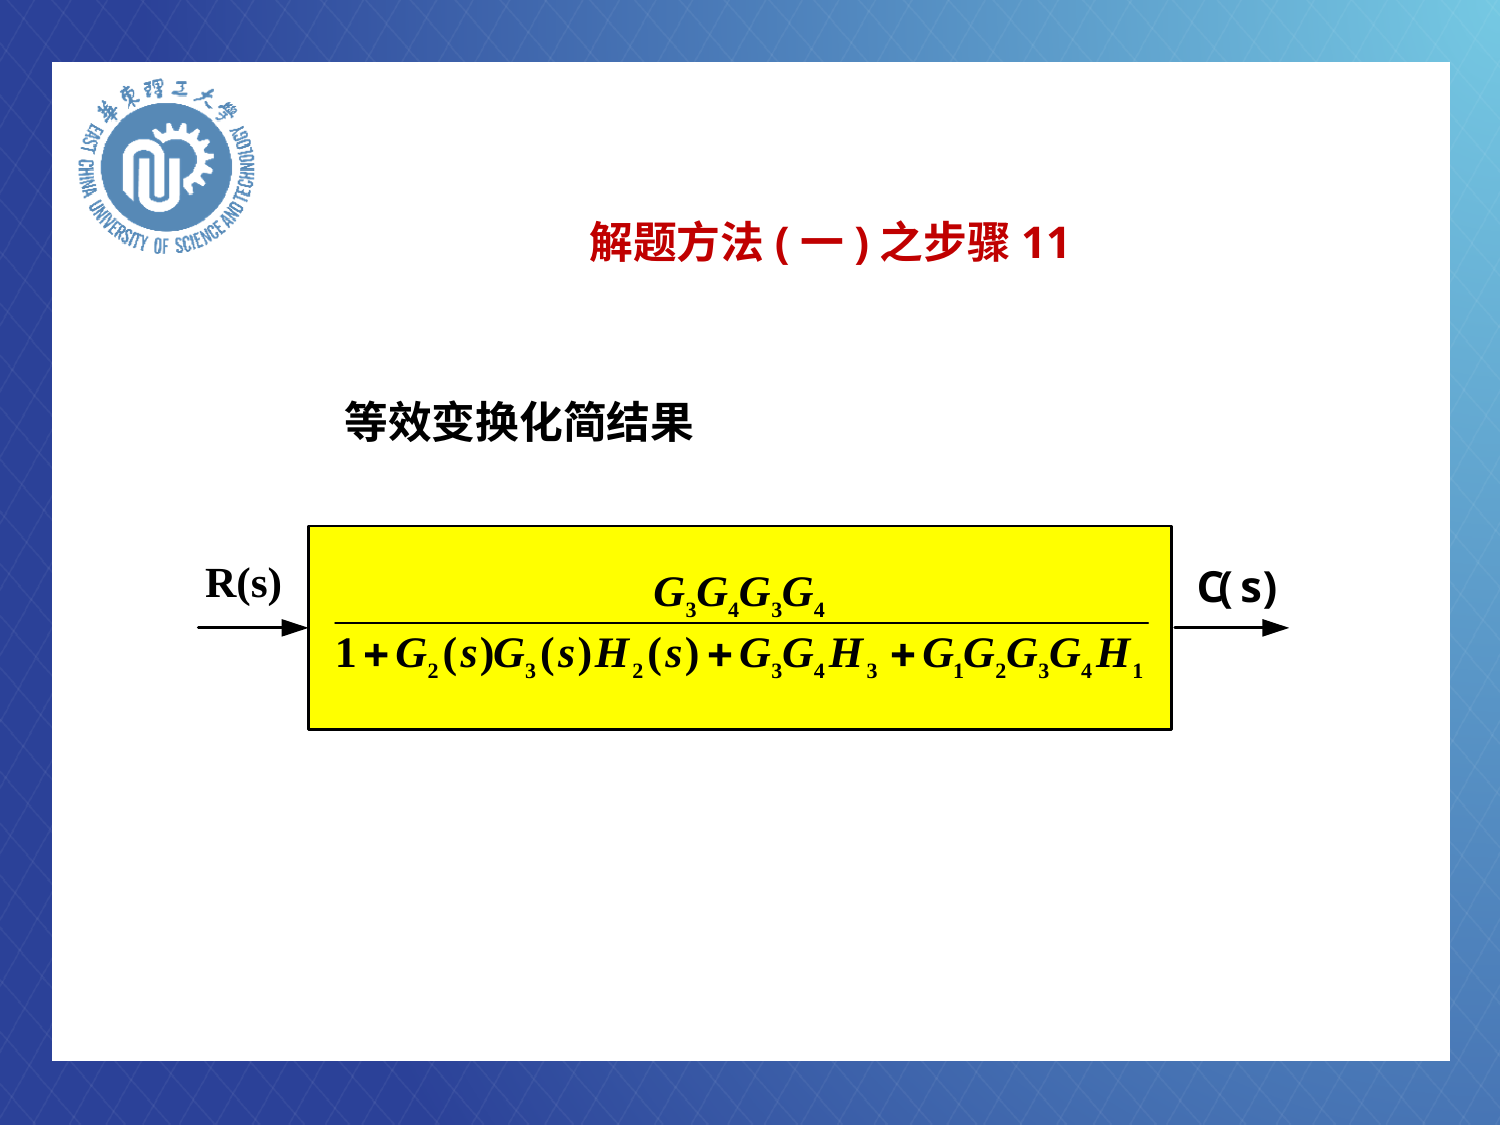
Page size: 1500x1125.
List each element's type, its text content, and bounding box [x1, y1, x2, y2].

title 解题方法(一)之步骤11 [389, 193, 1272, 290]
picture [0, 0, 1500, 1125]
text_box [187, 513, 1314, 760]
list 等效变换化简结果 [332, 388, 826, 469]
